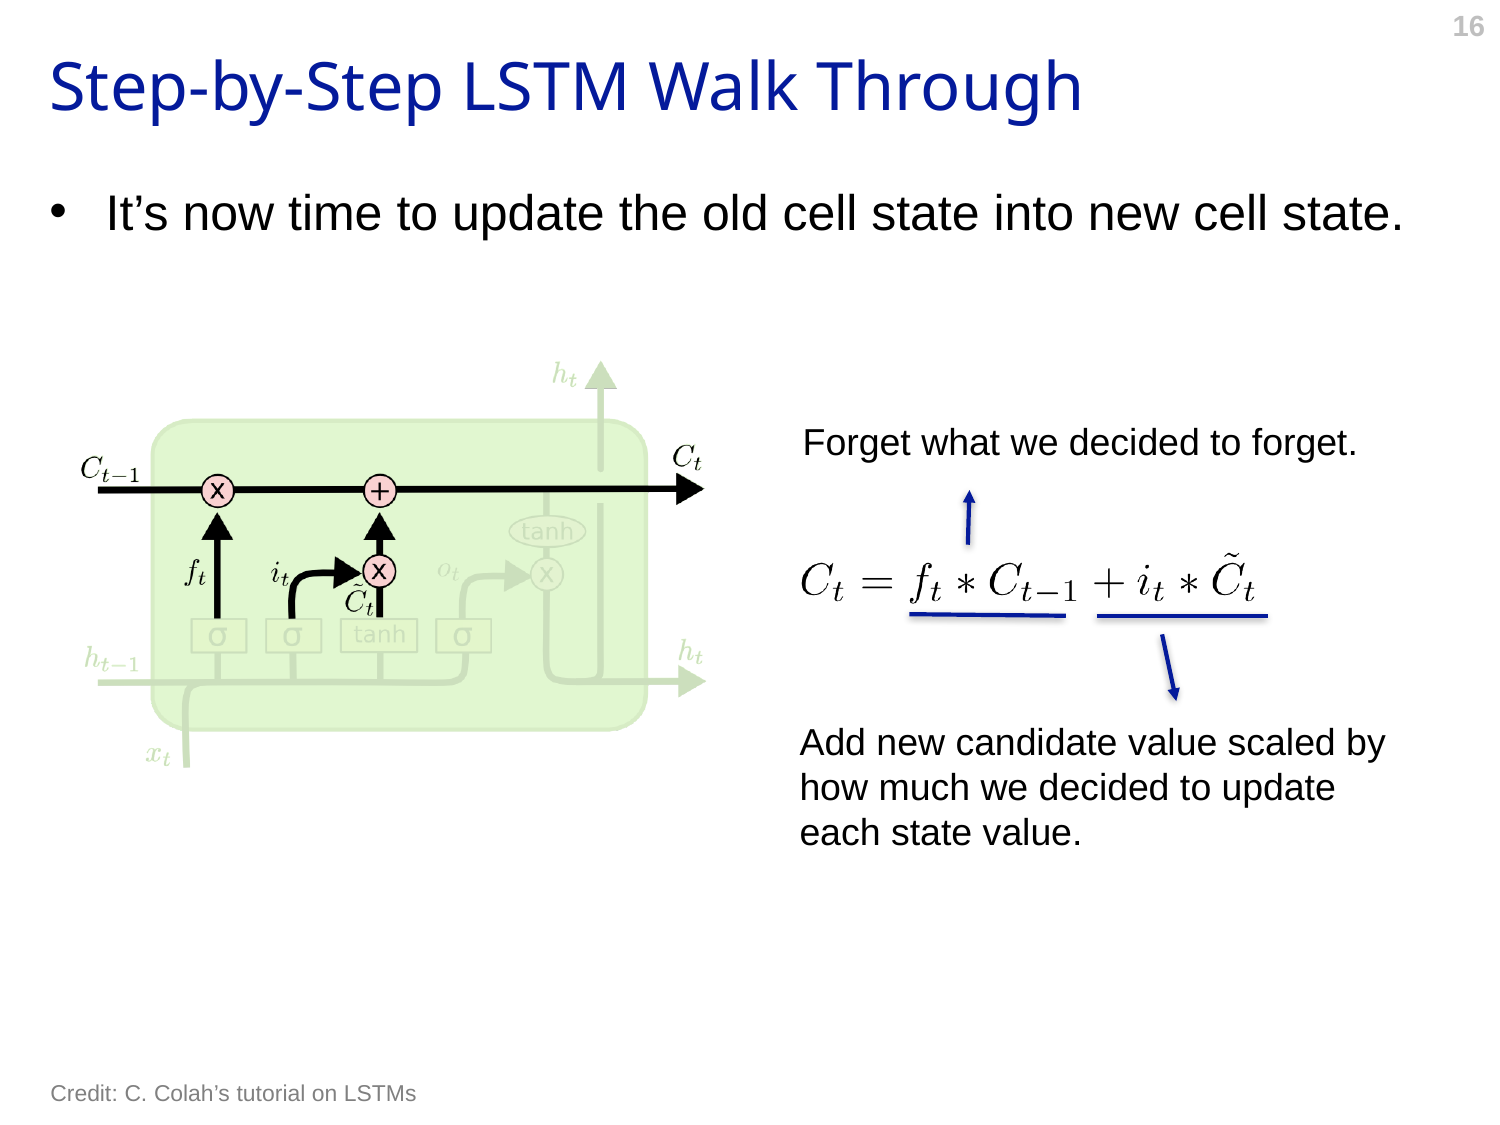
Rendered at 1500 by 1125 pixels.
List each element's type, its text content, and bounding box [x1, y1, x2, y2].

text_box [909, 613, 1066, 617]
list It’s now time to update the old cell state into new cell state. [34, 173, 1466, 1039]
title Step-by-Step LSTM Walk Through [34, 27, 1466, 141]
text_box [1161, 634, 1177, 702]
text_box Add new candidate value scaled by how much we decided to update each state value. [784, 782, 1409, 861]
text_box Credit: C. Colah’s tutorial on LSTMs [35, 1071, 432, 1114]
picture [64, 349, 1435, 774]
